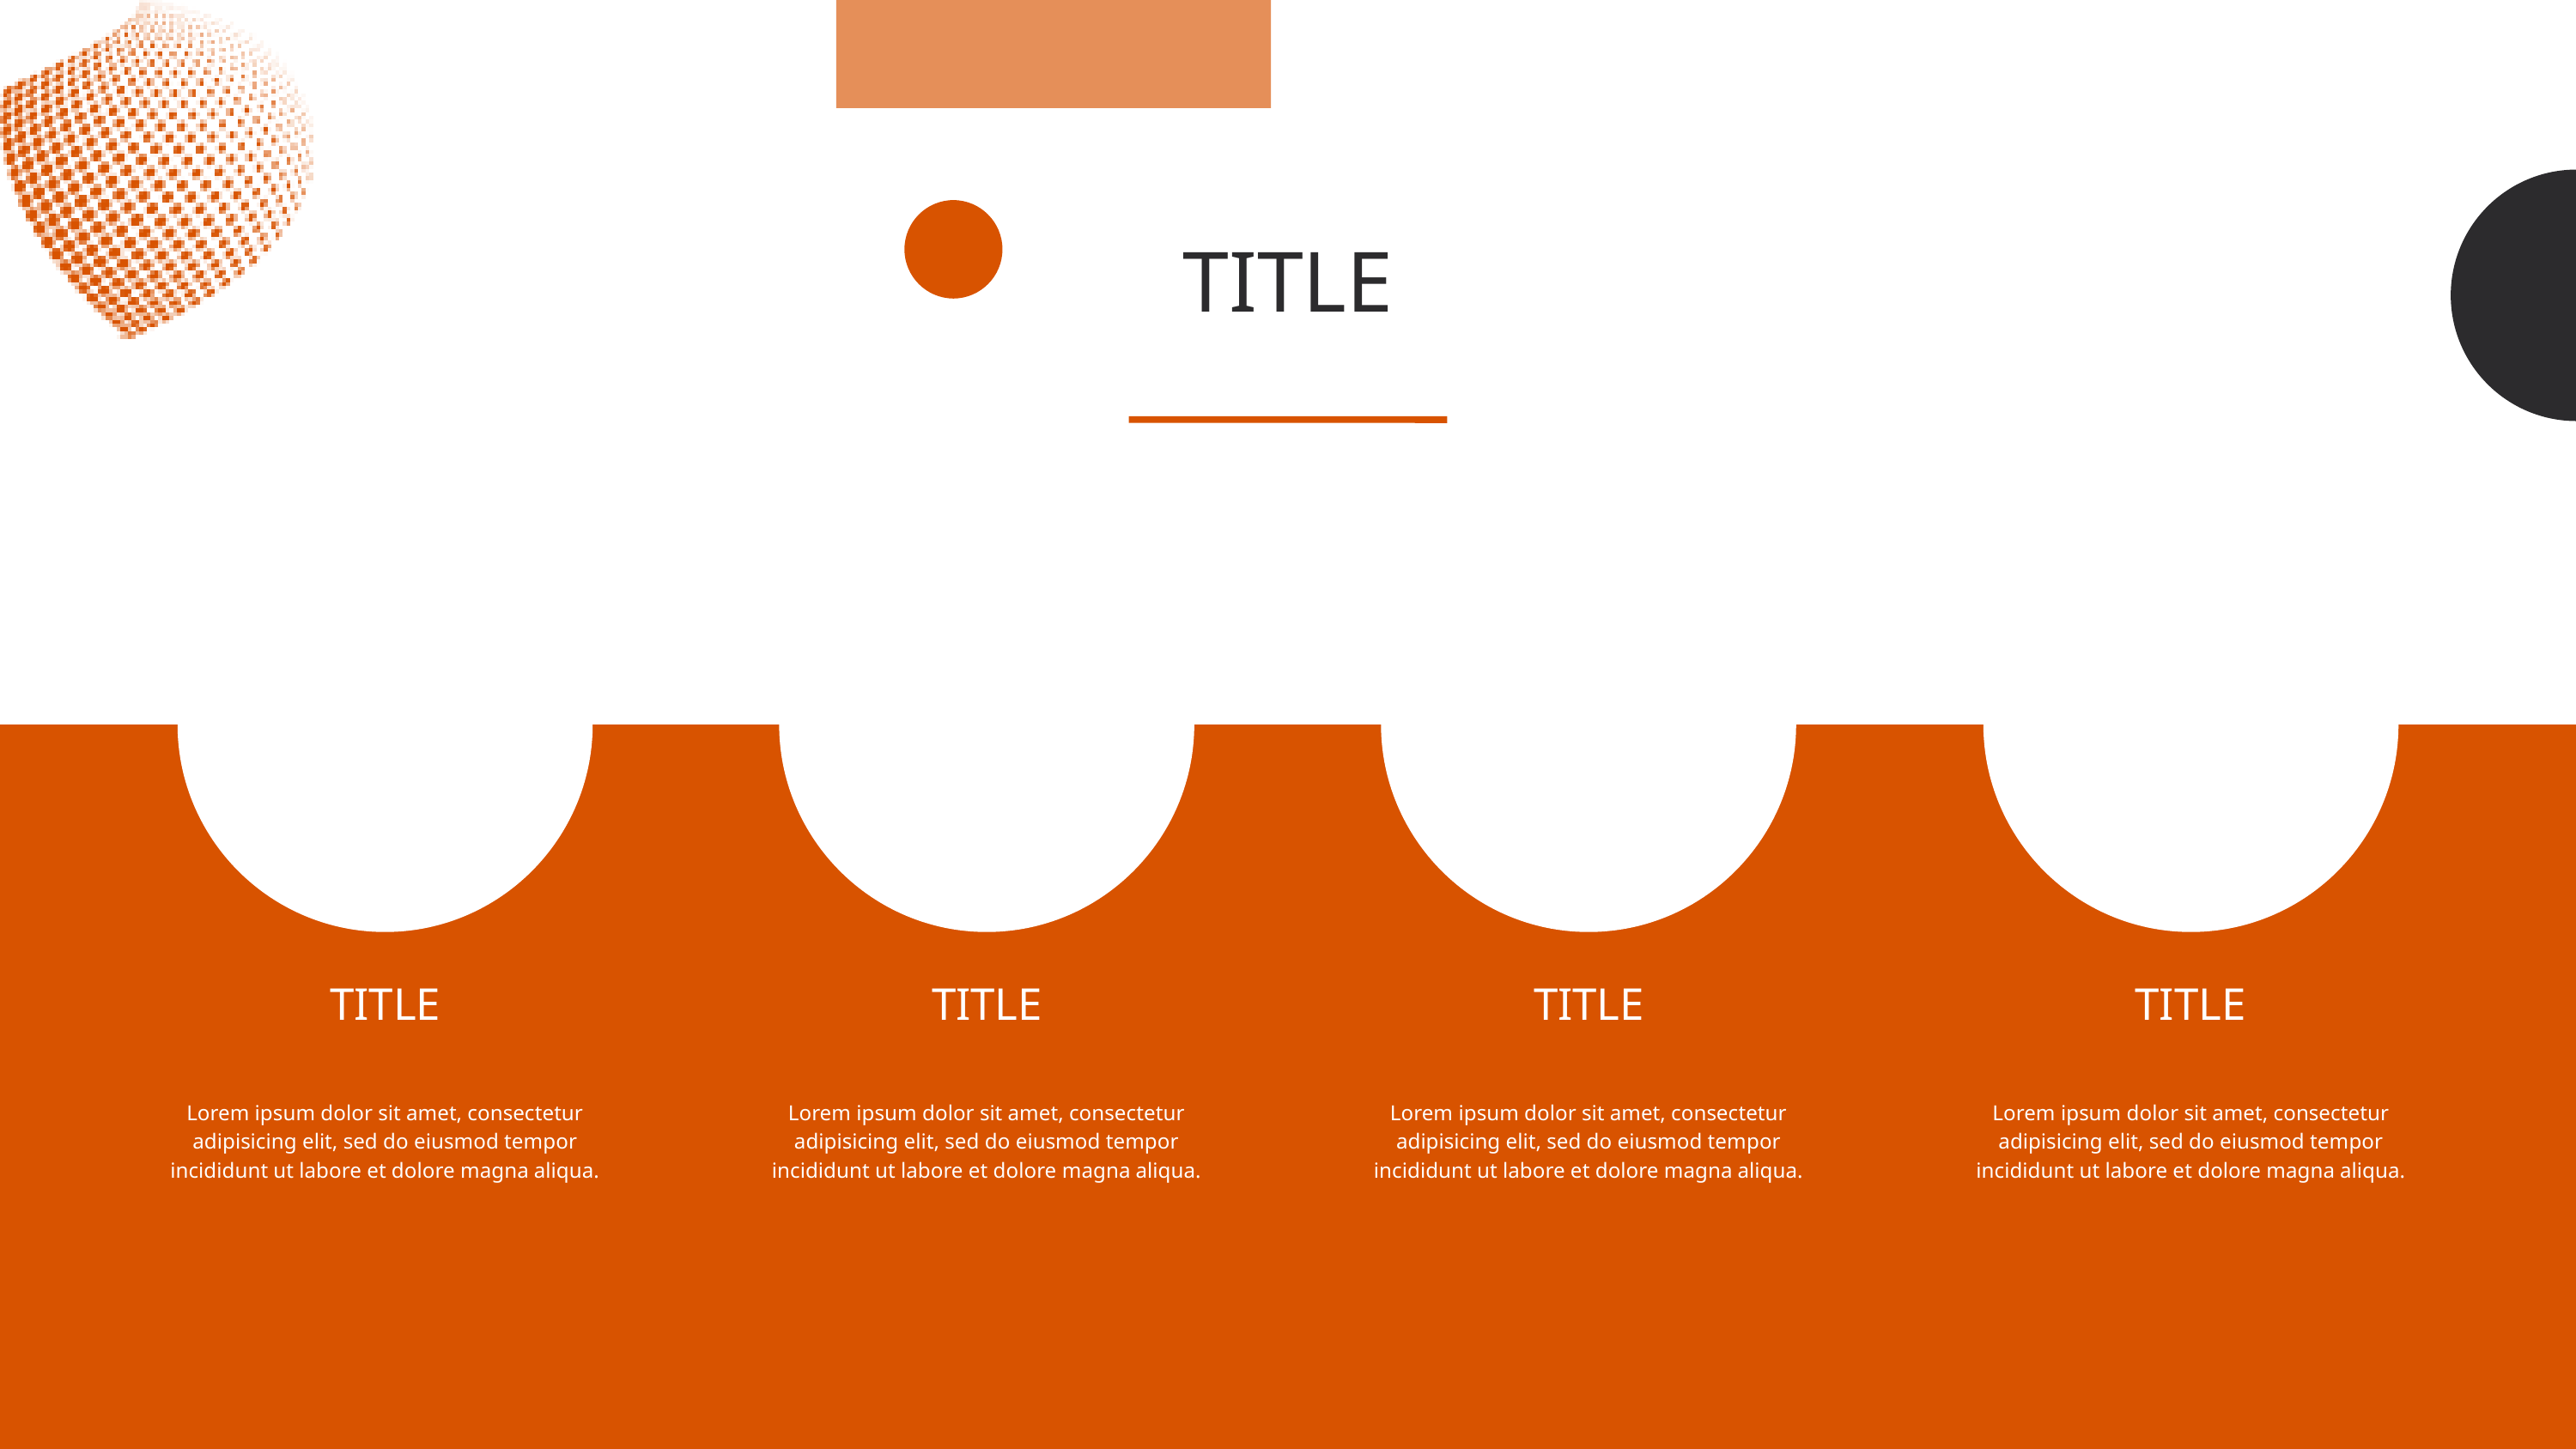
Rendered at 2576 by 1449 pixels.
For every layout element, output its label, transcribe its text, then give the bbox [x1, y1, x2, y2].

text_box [1978, 512, 2404, 937]
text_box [835, 0, 1272, 109]
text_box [903, 199, 1003, 299]
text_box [172, 512, 598, 937]
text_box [2450, 169, 2576, 421]
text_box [774, 512, 1200, 937]
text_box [0, 724, 2576, 1449]
picture [0, 0, 313, 340]
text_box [1376, 512, 1802, 937]
text_box TITLE [930, 233, 1646, 330]
